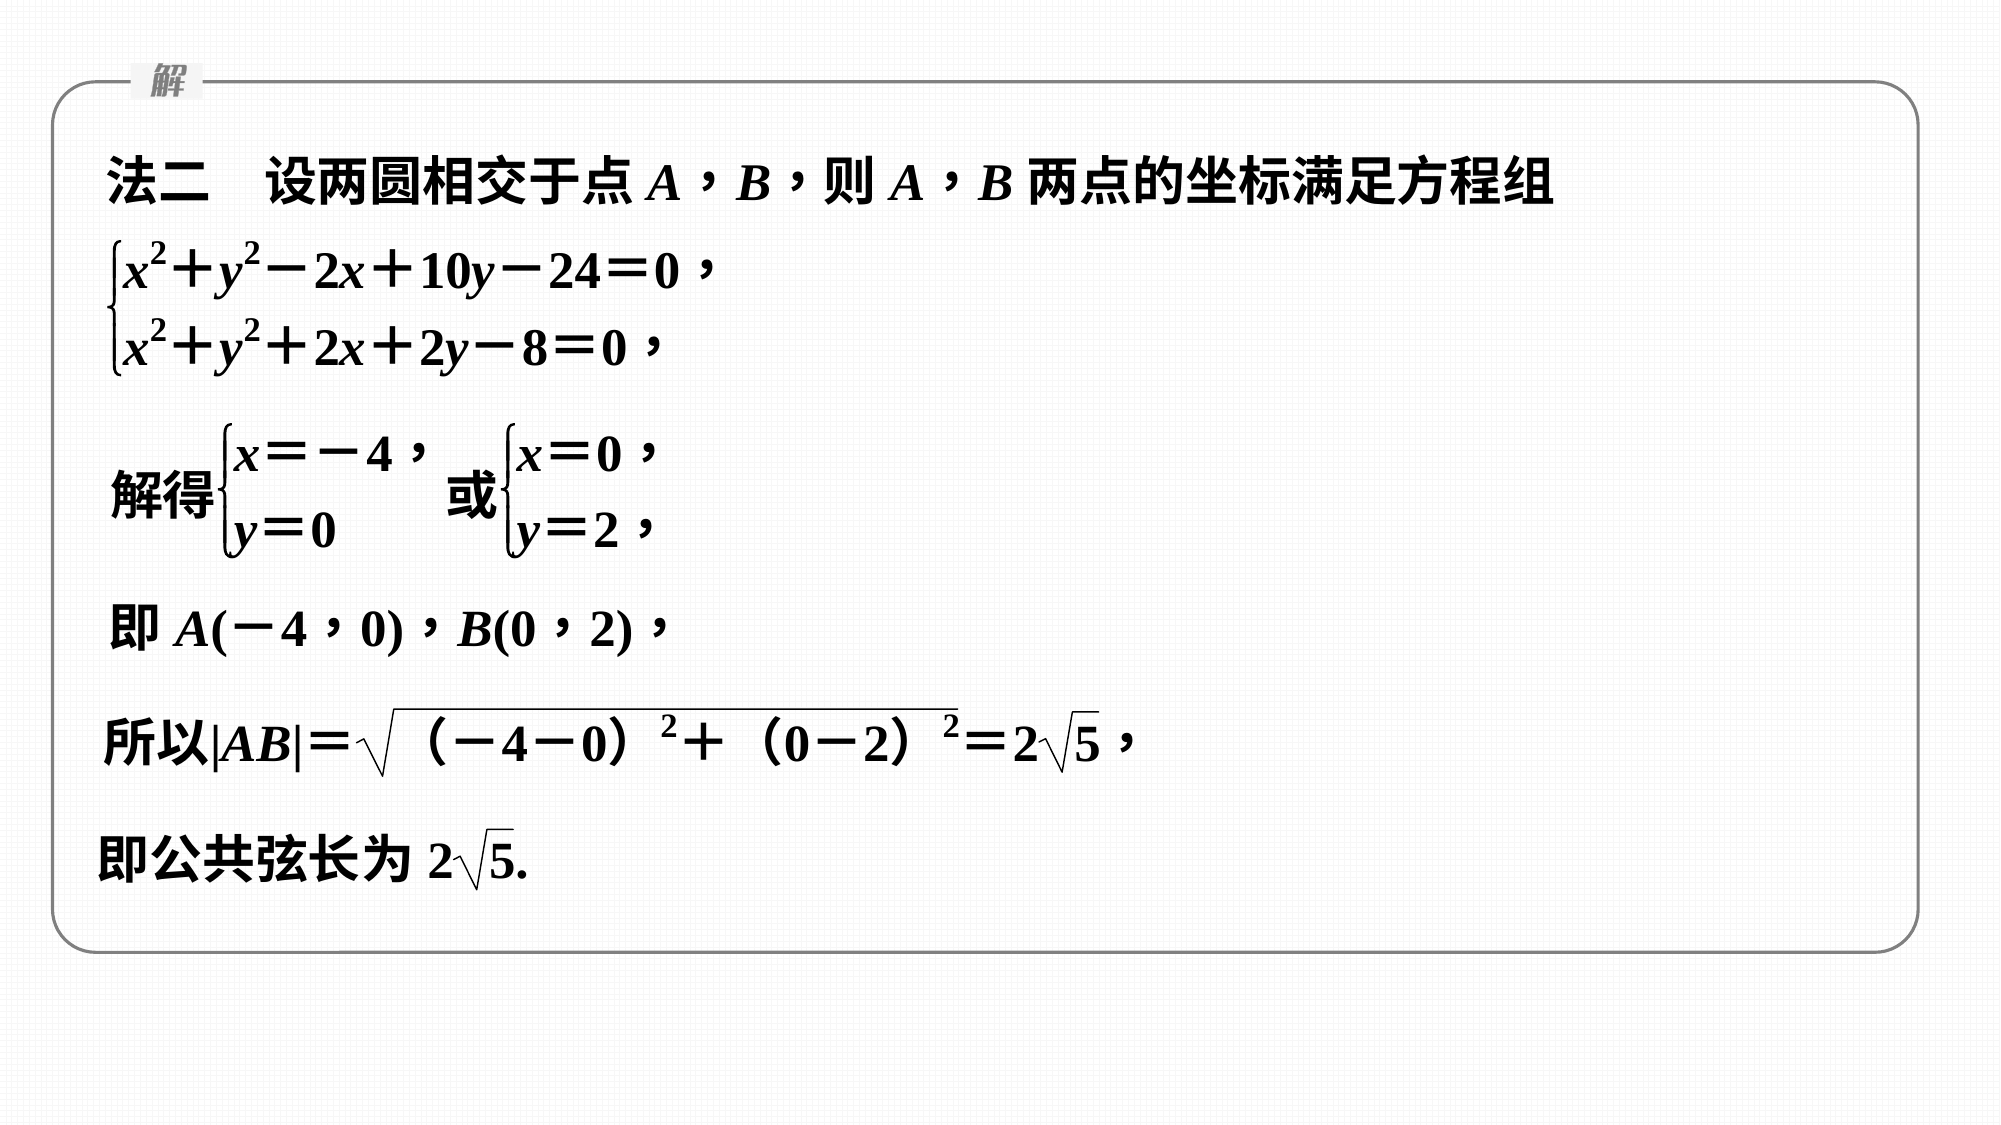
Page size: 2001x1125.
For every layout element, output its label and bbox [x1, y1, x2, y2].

text_box [105, 134, 1942, 388]
text_box [108, 581, 1947, 675]
text_box [52, 63, 1919, 953]
text_box [103, 693, 1942, 788]
text_box [96, 812, 1932, 907]
text_box [109, 412, 1948, 569]
